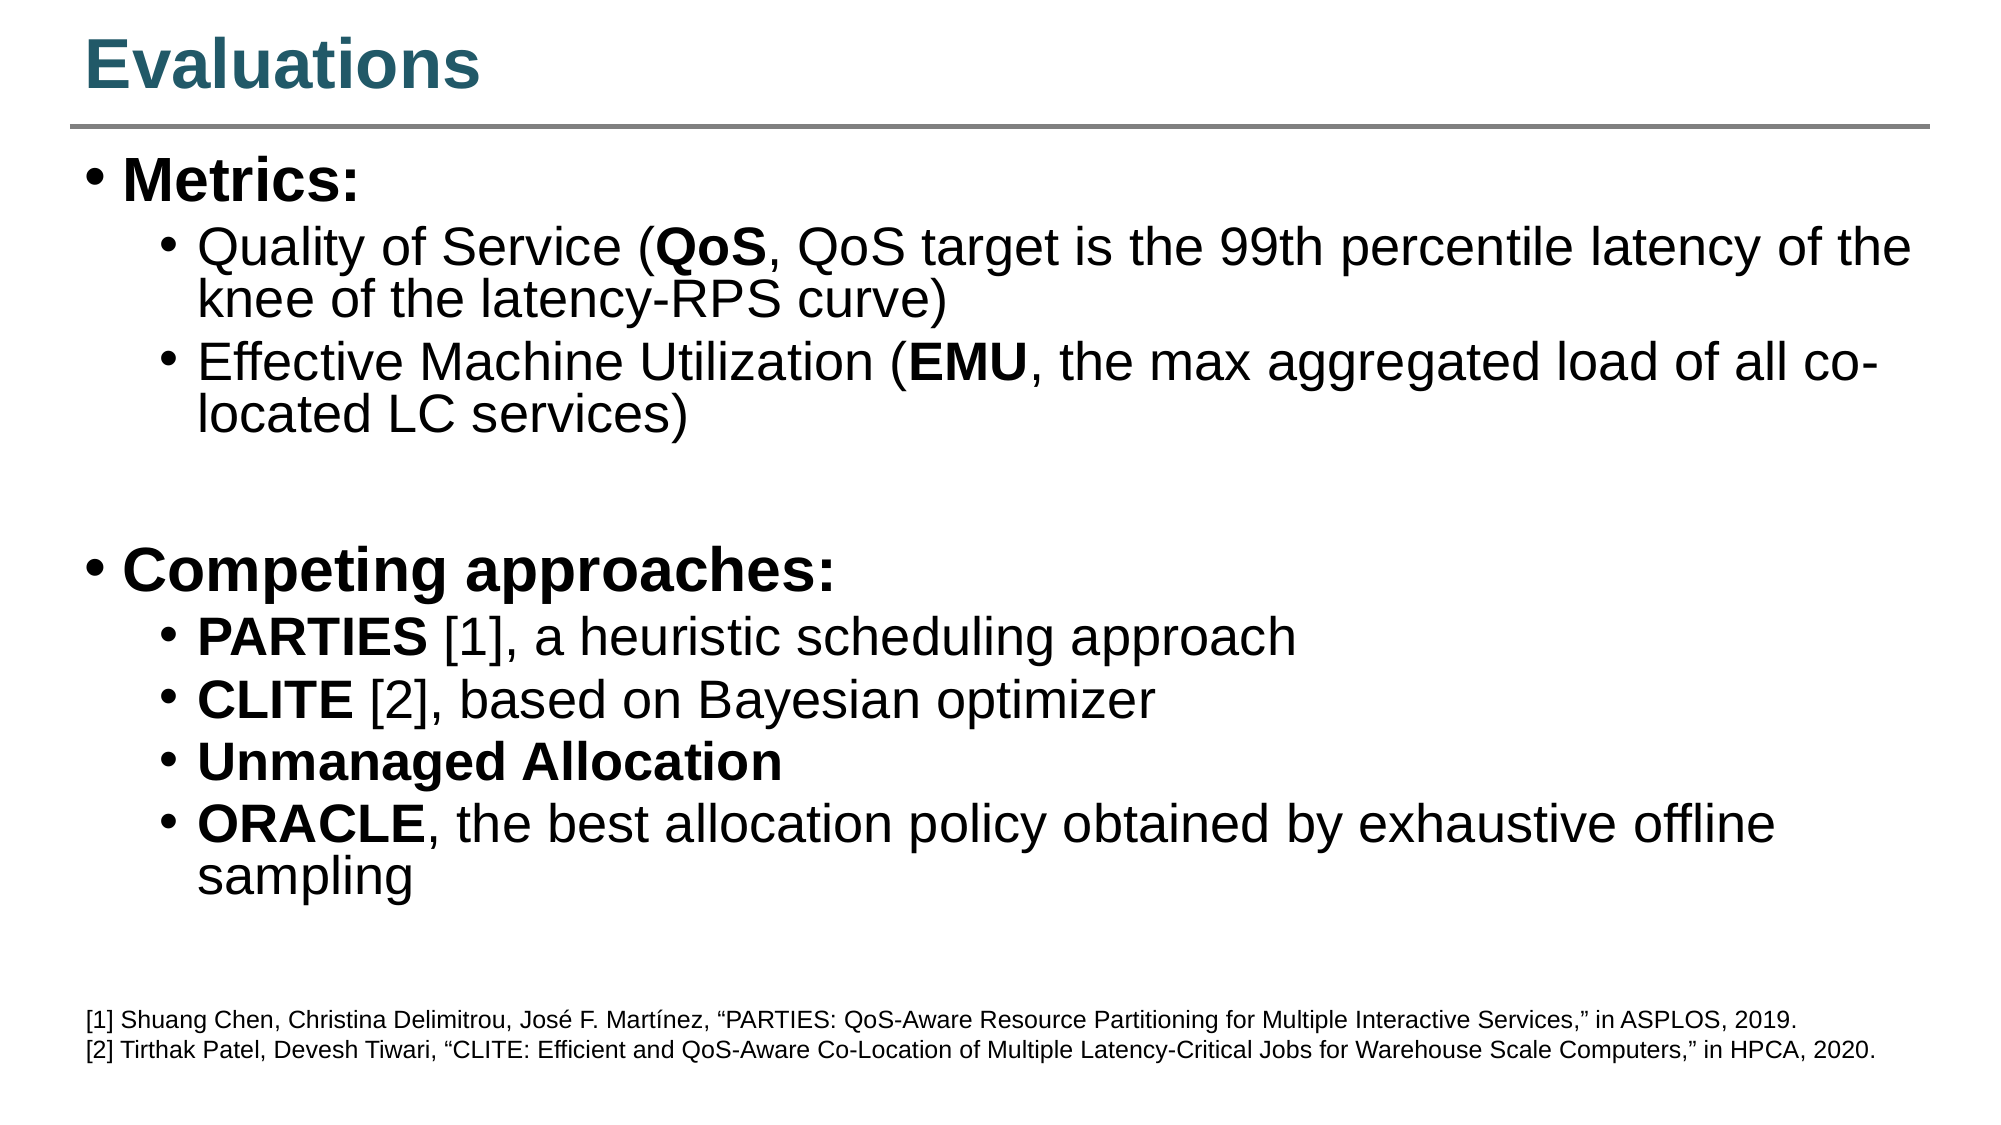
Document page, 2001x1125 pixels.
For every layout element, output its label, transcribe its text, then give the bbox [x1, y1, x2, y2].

list Metrics: Quality of Service (QoS, QoS target is the 99th percentile latency of the knee of the latency-RPS curve) Effective Machine Utilization (EMU, the max aggregated load of all co-located LC services) Competing approaches: PARTIES [1], a heuristic scheduling approach CLITE [2], based on Bayesian optimizer Unmanaged Allocation ORACLE, the best allocation policy obtained by exhaustive offline sampling [69, 146, 1930, 1125]
text_box [1] Shuang Chen, Christina Delimitrou, José F. Martínez, “PARTIES: QoS-Aware Resource Partitioning for Multiple Interactive Services,” in ASPLOS, 2019. [2] Tirthak Patel, Devesh Tiwari, “CLITE: Efficient and QoS-Aware Co-Location of Multiple Latency-Critical Jobs for Warehouse Scale Computers,” in HPCA, 2020. [71, 995, 1896, 1071]
title Evaluations [69, 6, 1930, 125]
